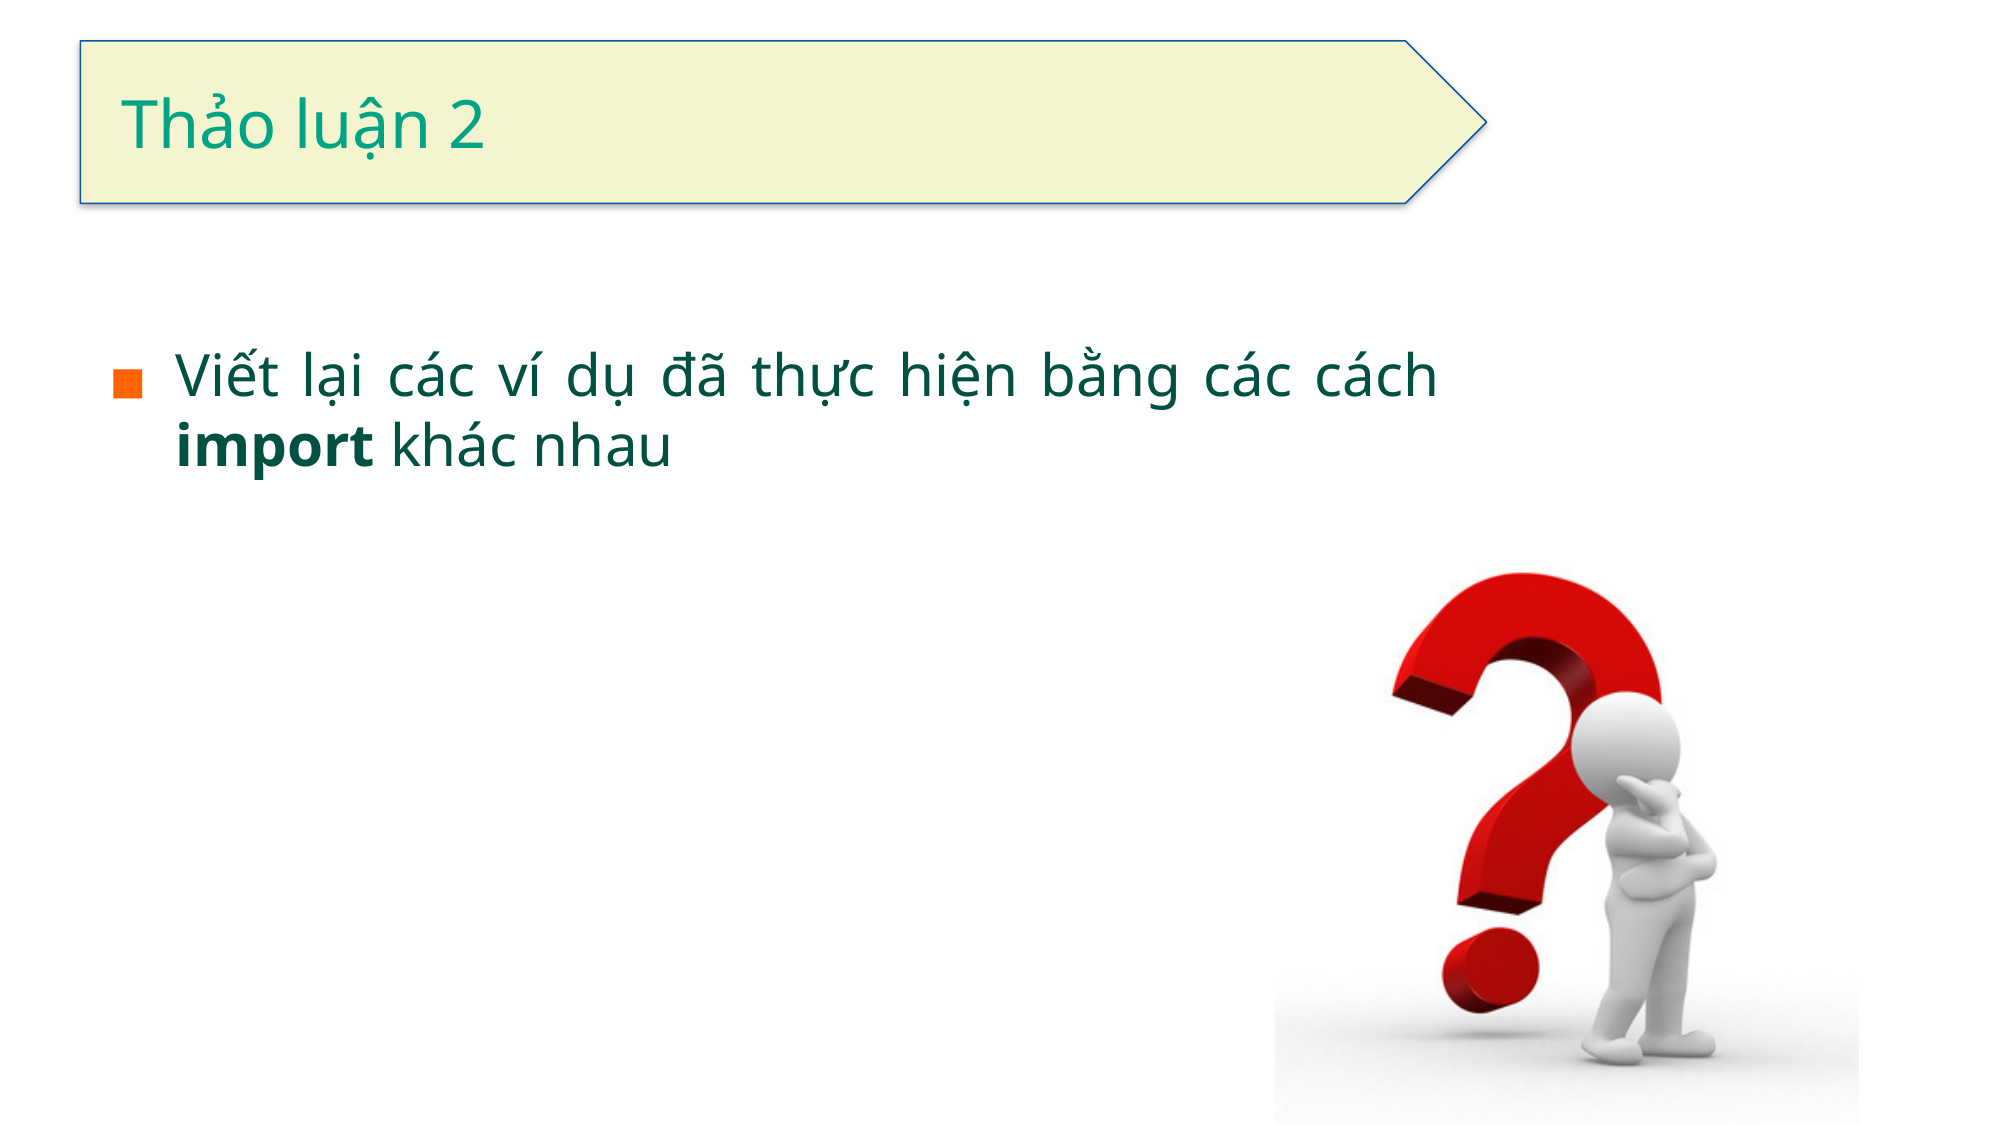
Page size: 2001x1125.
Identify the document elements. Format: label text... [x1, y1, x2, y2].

picture [1274, 541, 1859, 1125]
text_box Viết lại các ví dụ đã thực hiện bằng các cách import khác nhau [80, 258, 1460, 842]
text_box [80, 40, 1436, 204]
title Thảo luận 2 [113, 71, 1914, 173]
